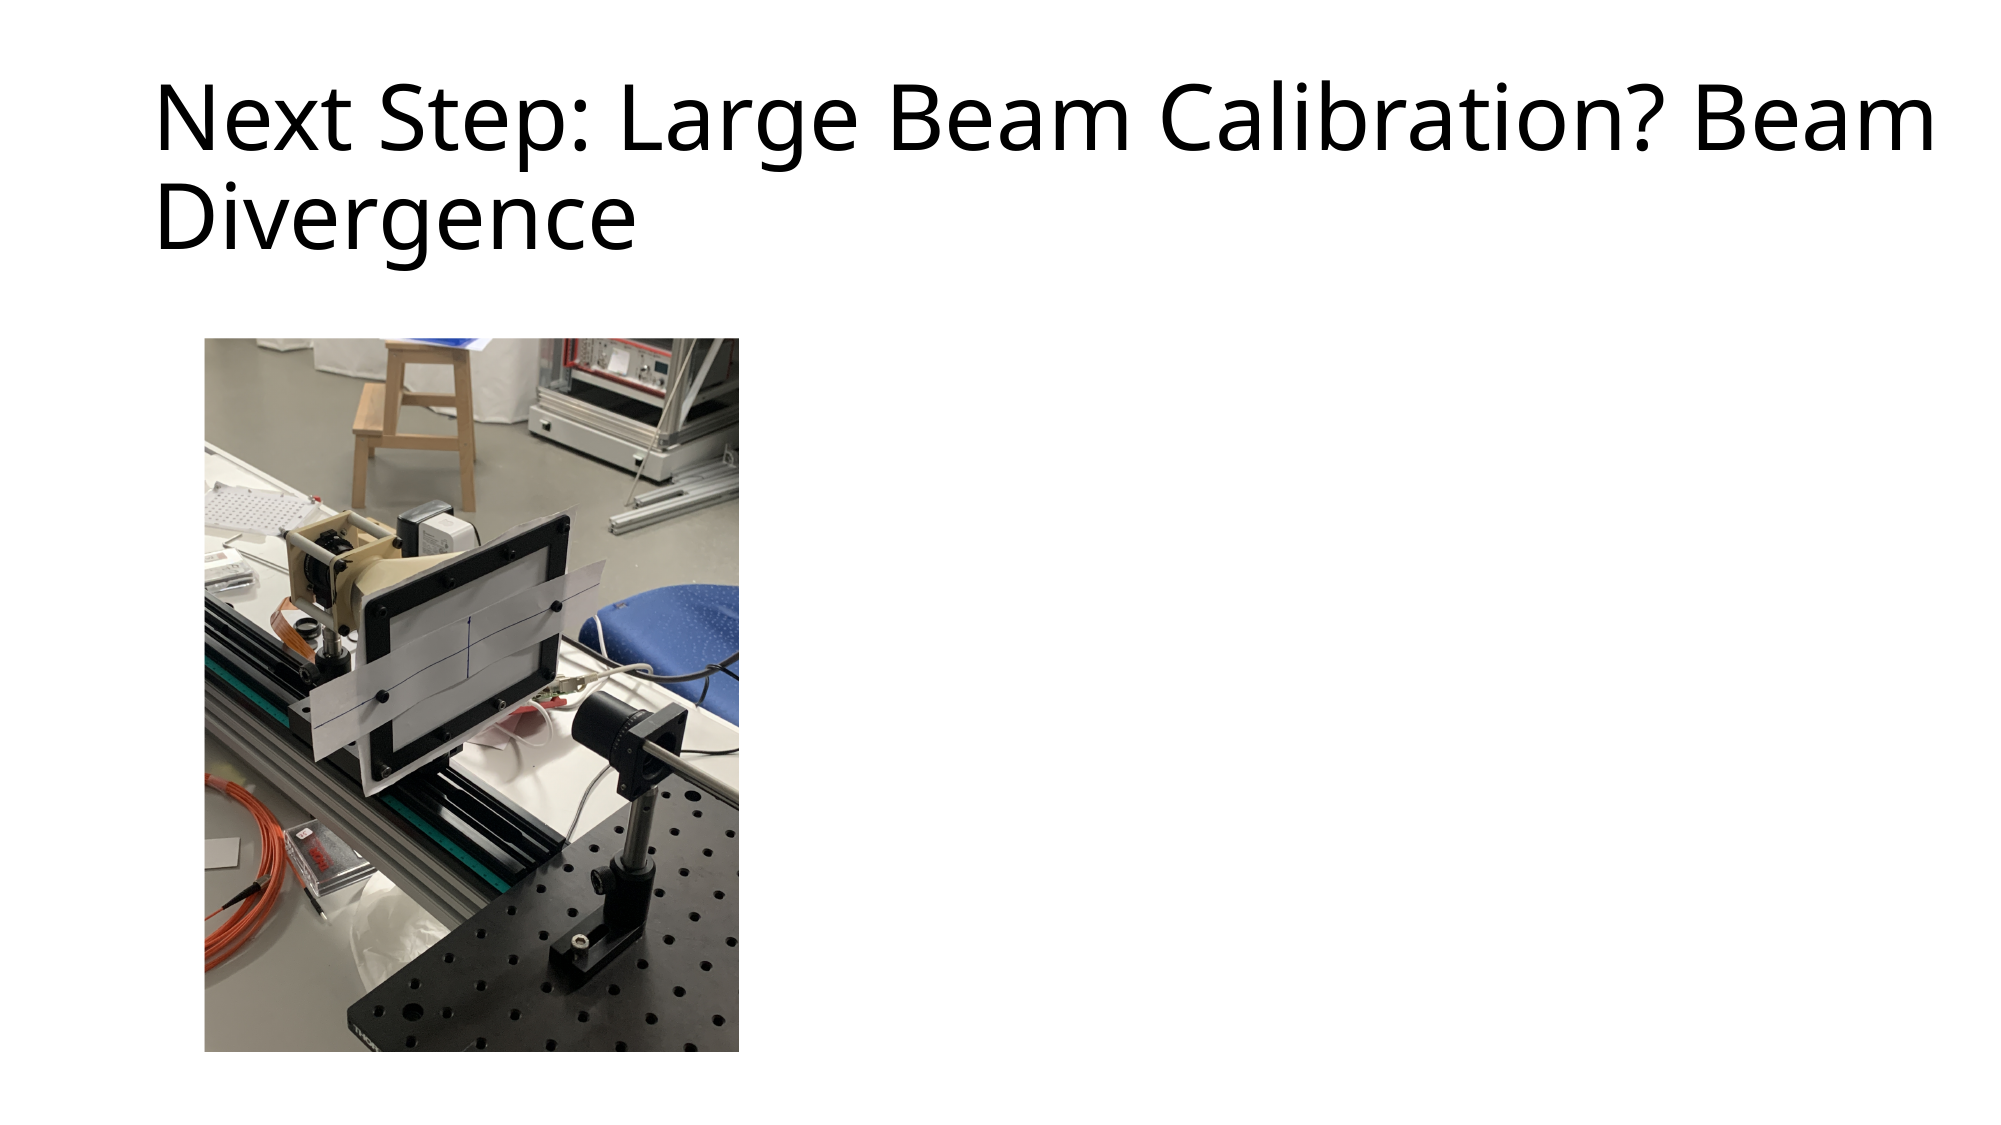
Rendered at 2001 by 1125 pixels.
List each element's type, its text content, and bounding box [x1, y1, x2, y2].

title Next Step: Large Beam Calibration? Beam Divergence [137, 59, 2000, 281]
picture [114, 339, 828, 1051]
